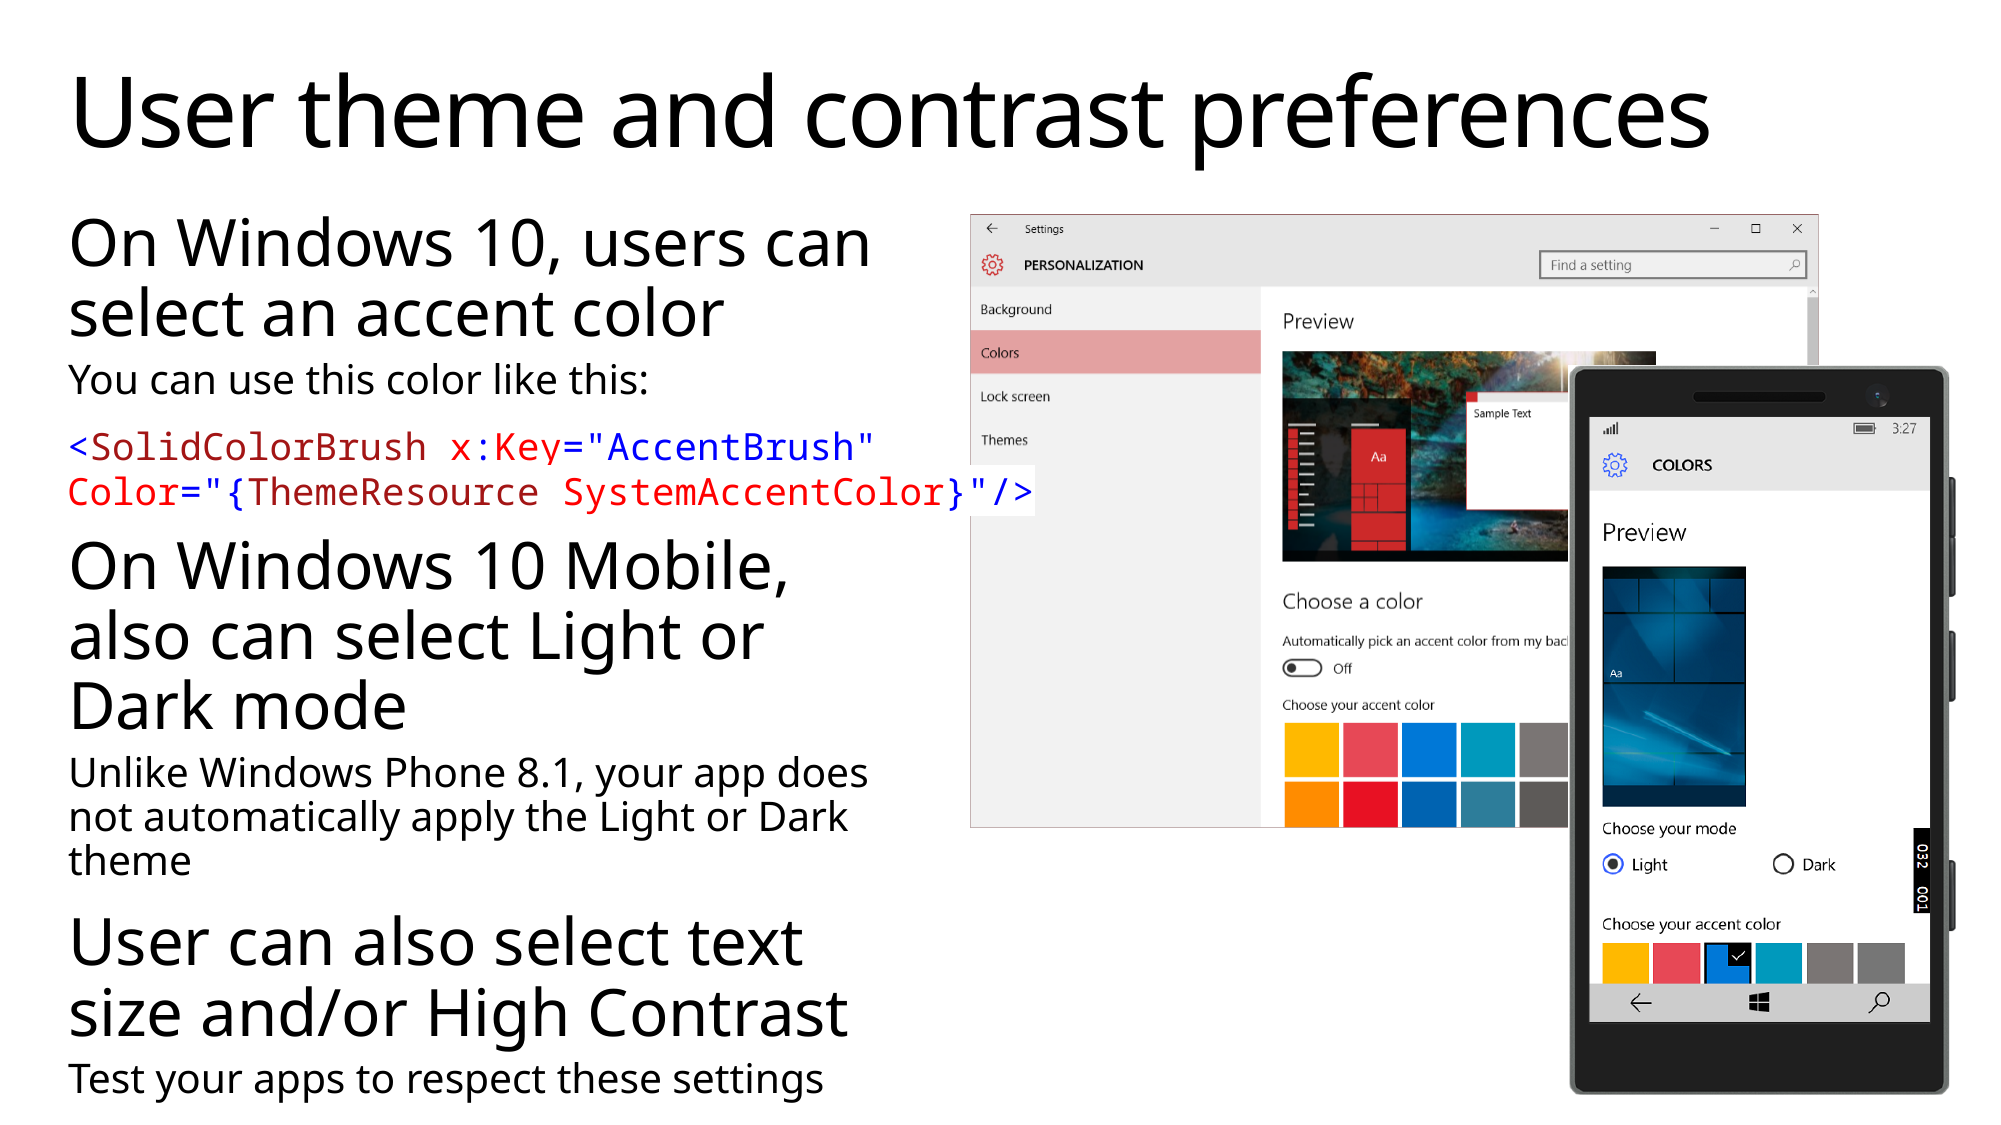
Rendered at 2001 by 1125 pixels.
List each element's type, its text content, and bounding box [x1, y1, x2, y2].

title User theme and contrast preferences [44, 47, 1957, 196]
list On Windows 10, users can select an accent color You can use this color like this: On Windows 10 Mobile, also can select Light or Dark mode Unlike Windows Phone 8.1, your app does not automatically apply the Light or Dark theme User can also select text size and/or High Contrast Test your apps to respect these settings [44, 195, 927, 1021]
text_box <SolidColorBrush x:Key="AccentBrush" Color="{ThemeResource SystemAccentColor}"/> [52, 415, 970, 521]
picture [970, 214, 1957, 1095]
